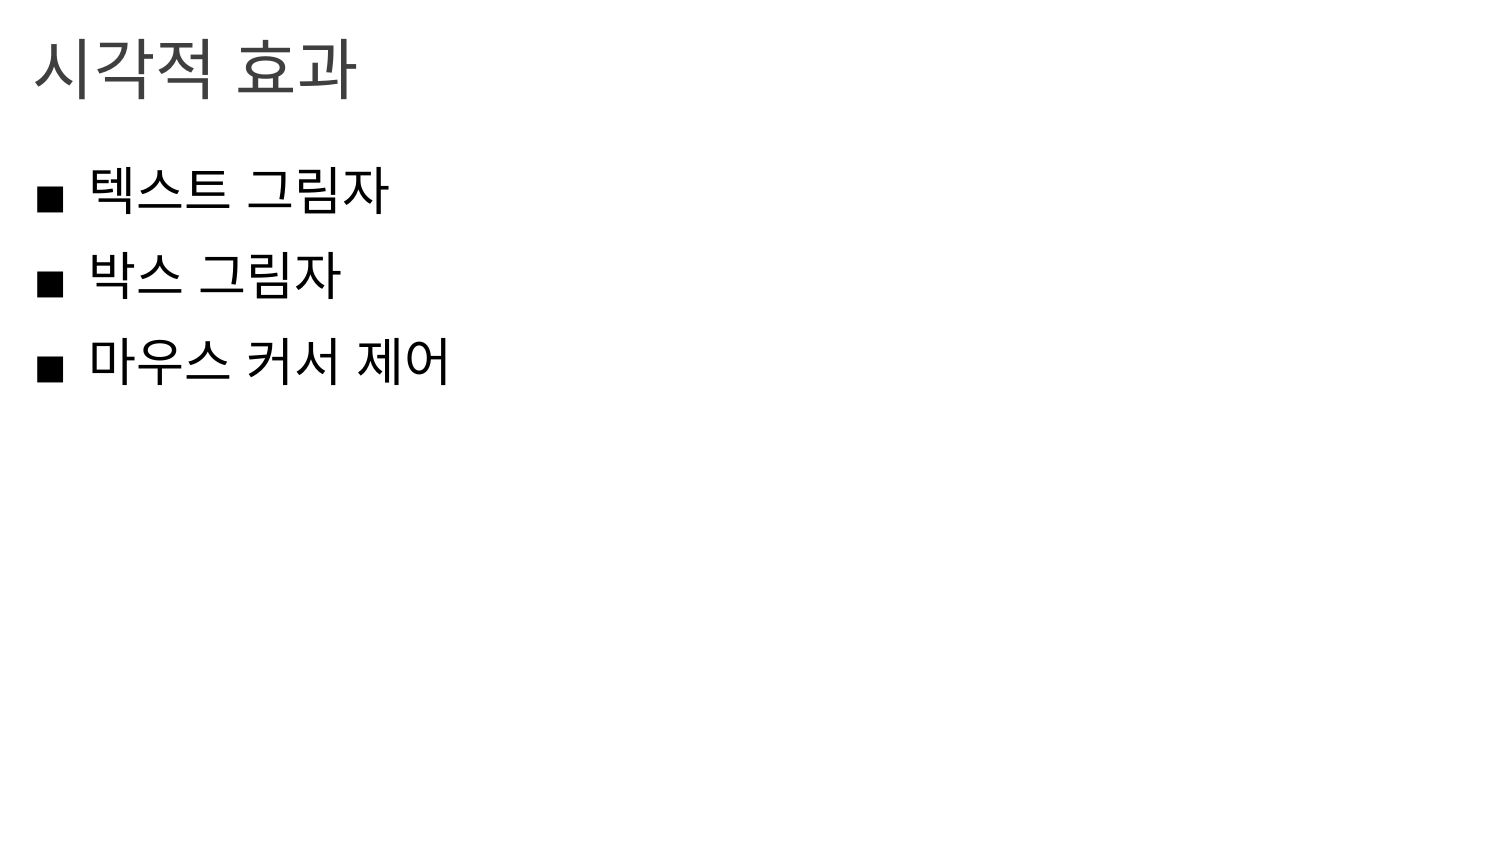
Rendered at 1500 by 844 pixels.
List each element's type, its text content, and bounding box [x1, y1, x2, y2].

list 텍스트 그림자 박스 그림자 마우스 커서 제어 [17, 138, 1471, 788]
list 시각적 효과 [17, 20, 1471, 115]
